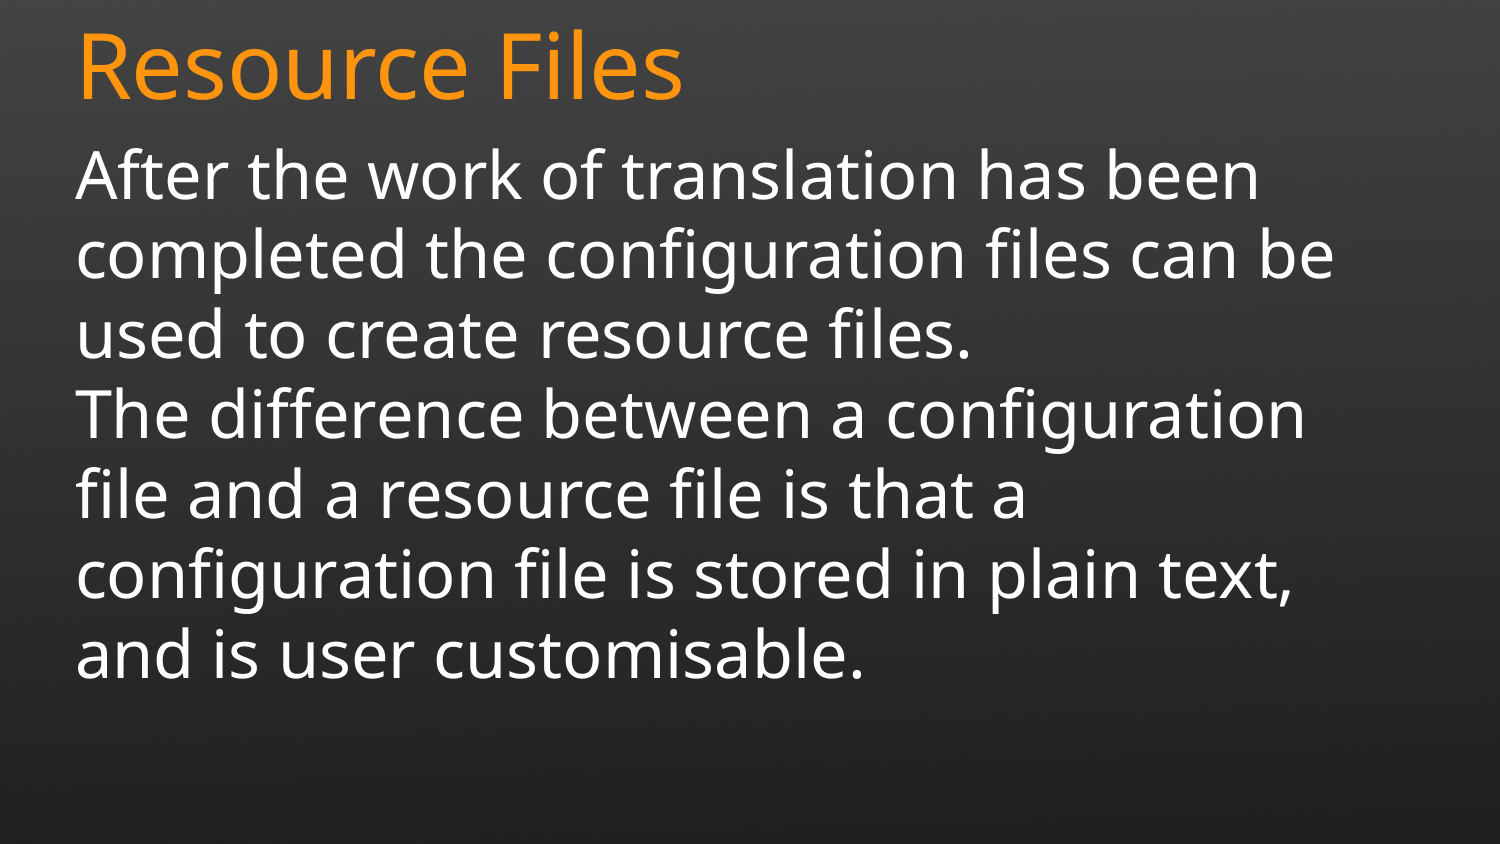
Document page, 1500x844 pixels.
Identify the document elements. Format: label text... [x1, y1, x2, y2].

text_box Resource Files [75, 0, 1425, 133]
text_box After the work of translation has been completed the configuration files can be used to create resource files. The difference between a configuration file and a resource file is that a configuration file is stored in plain text, and is user customisable. [75, 132, 1395, 622]
picture [0, 0, 1500, 844]
